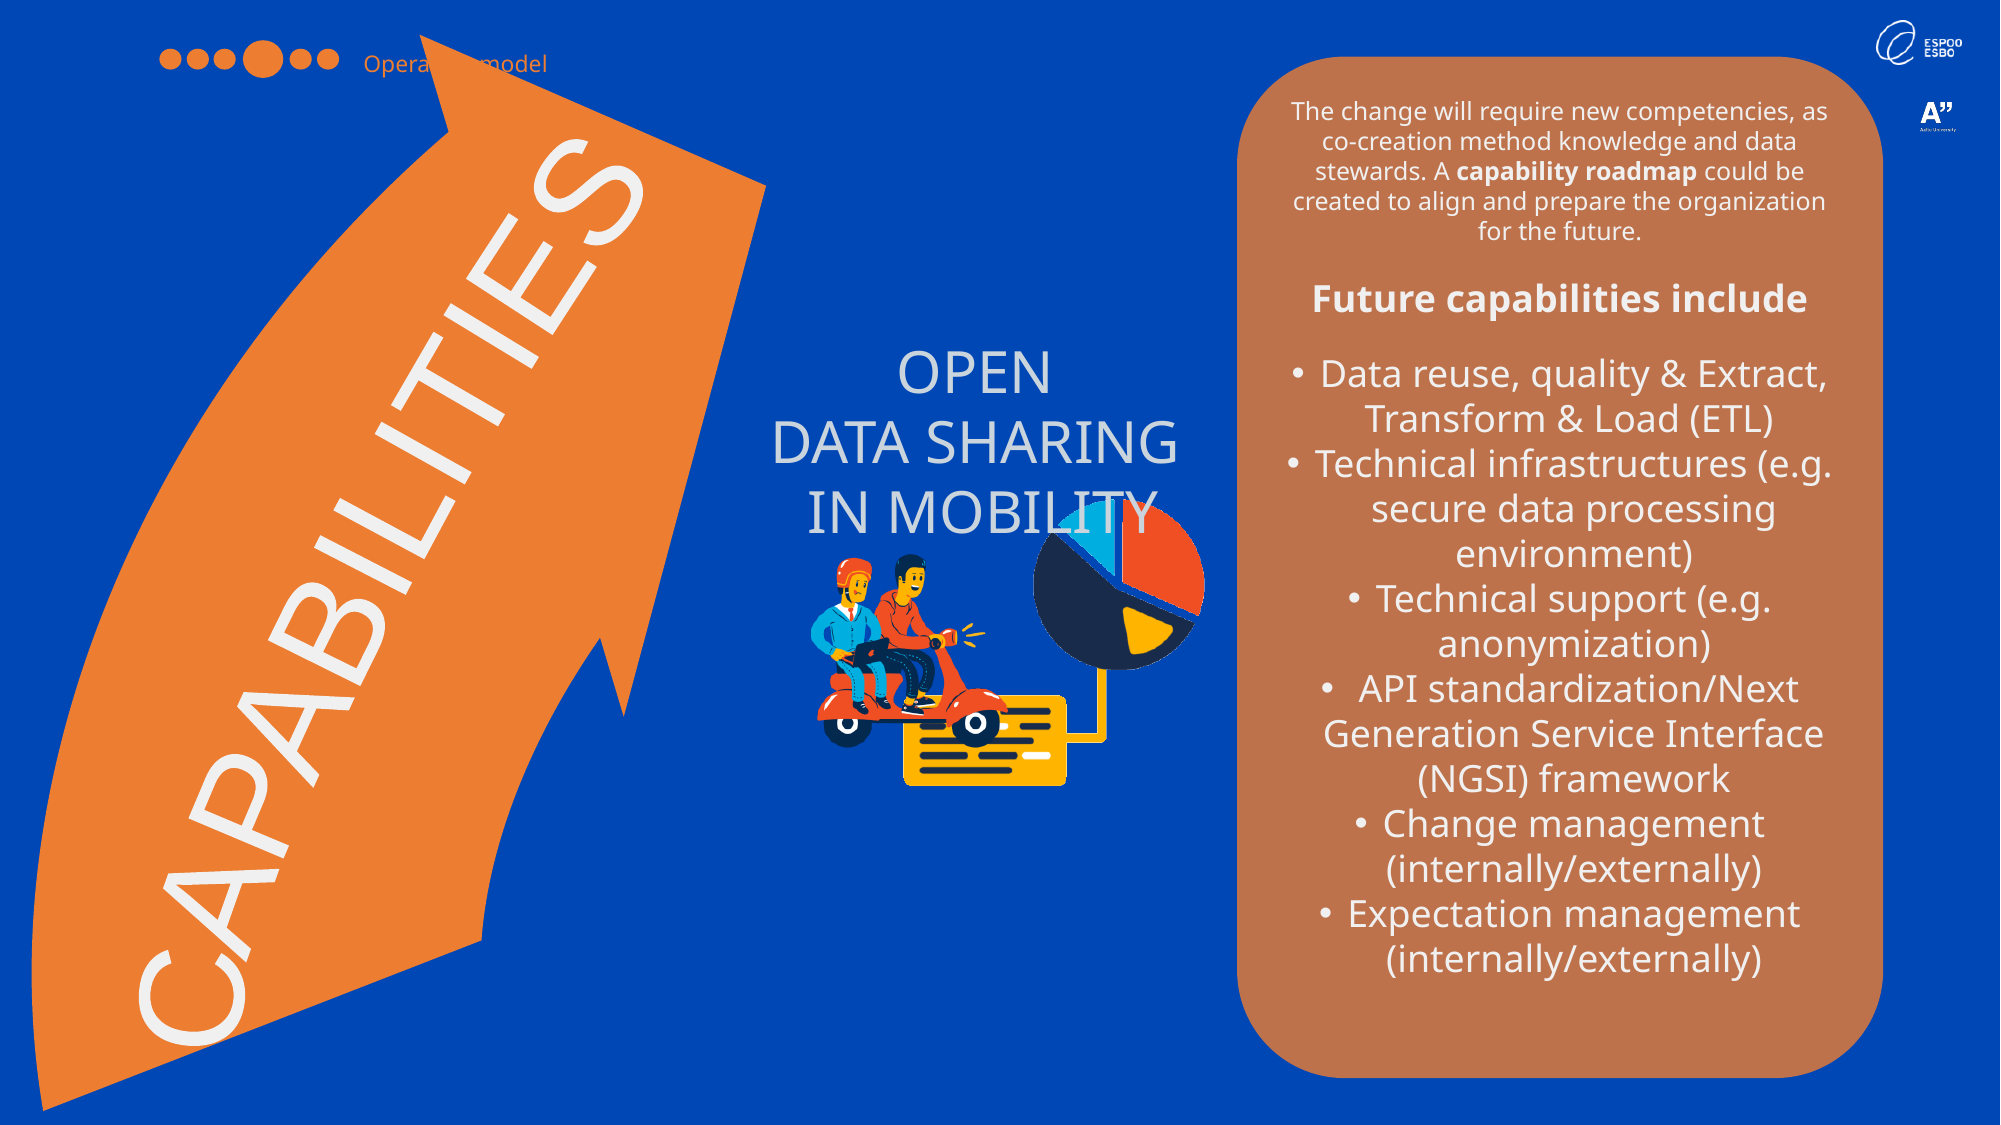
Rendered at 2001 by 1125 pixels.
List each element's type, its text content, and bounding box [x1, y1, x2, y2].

text_box [185, 47, 210, 71]
picture [1846, 5, 1980, 94]
picture [797, 489, 1213, 797]
text_box Operating model [348, 42, 846, 85]
text_box [241, 39, 285, 79]
text_box [30, 85, 768, 1113]
text_box The change will require new competencies, as co-creation method knowledge and data stewards. A capability roadmap could be created to align and prepare the organization for the future. Future capabilities include Data reuse, quality & Extract, Transform & Load (ETL) Technical infrastructures (e.g. secure data processing environment) Technical support (e.g. anonymization) API standardization/Next Generation Service Interface (NGSI) framework Change management (internally/externally) Expectation management (internally/externally) [1236, 55, 1885, 1080]
text_box [417, 32, 439, 42]
picture [1920, 102, 1956, 132]
text_box OPEN DATA SHARING IN MOBILITY [755, 328, 1211, 553]
text_box [158, 47, 183, 71]
text_box [288, 47, 313, 71]
text_box [212, 47, 237, 71]
text_box [315, 47, 341, 71]
